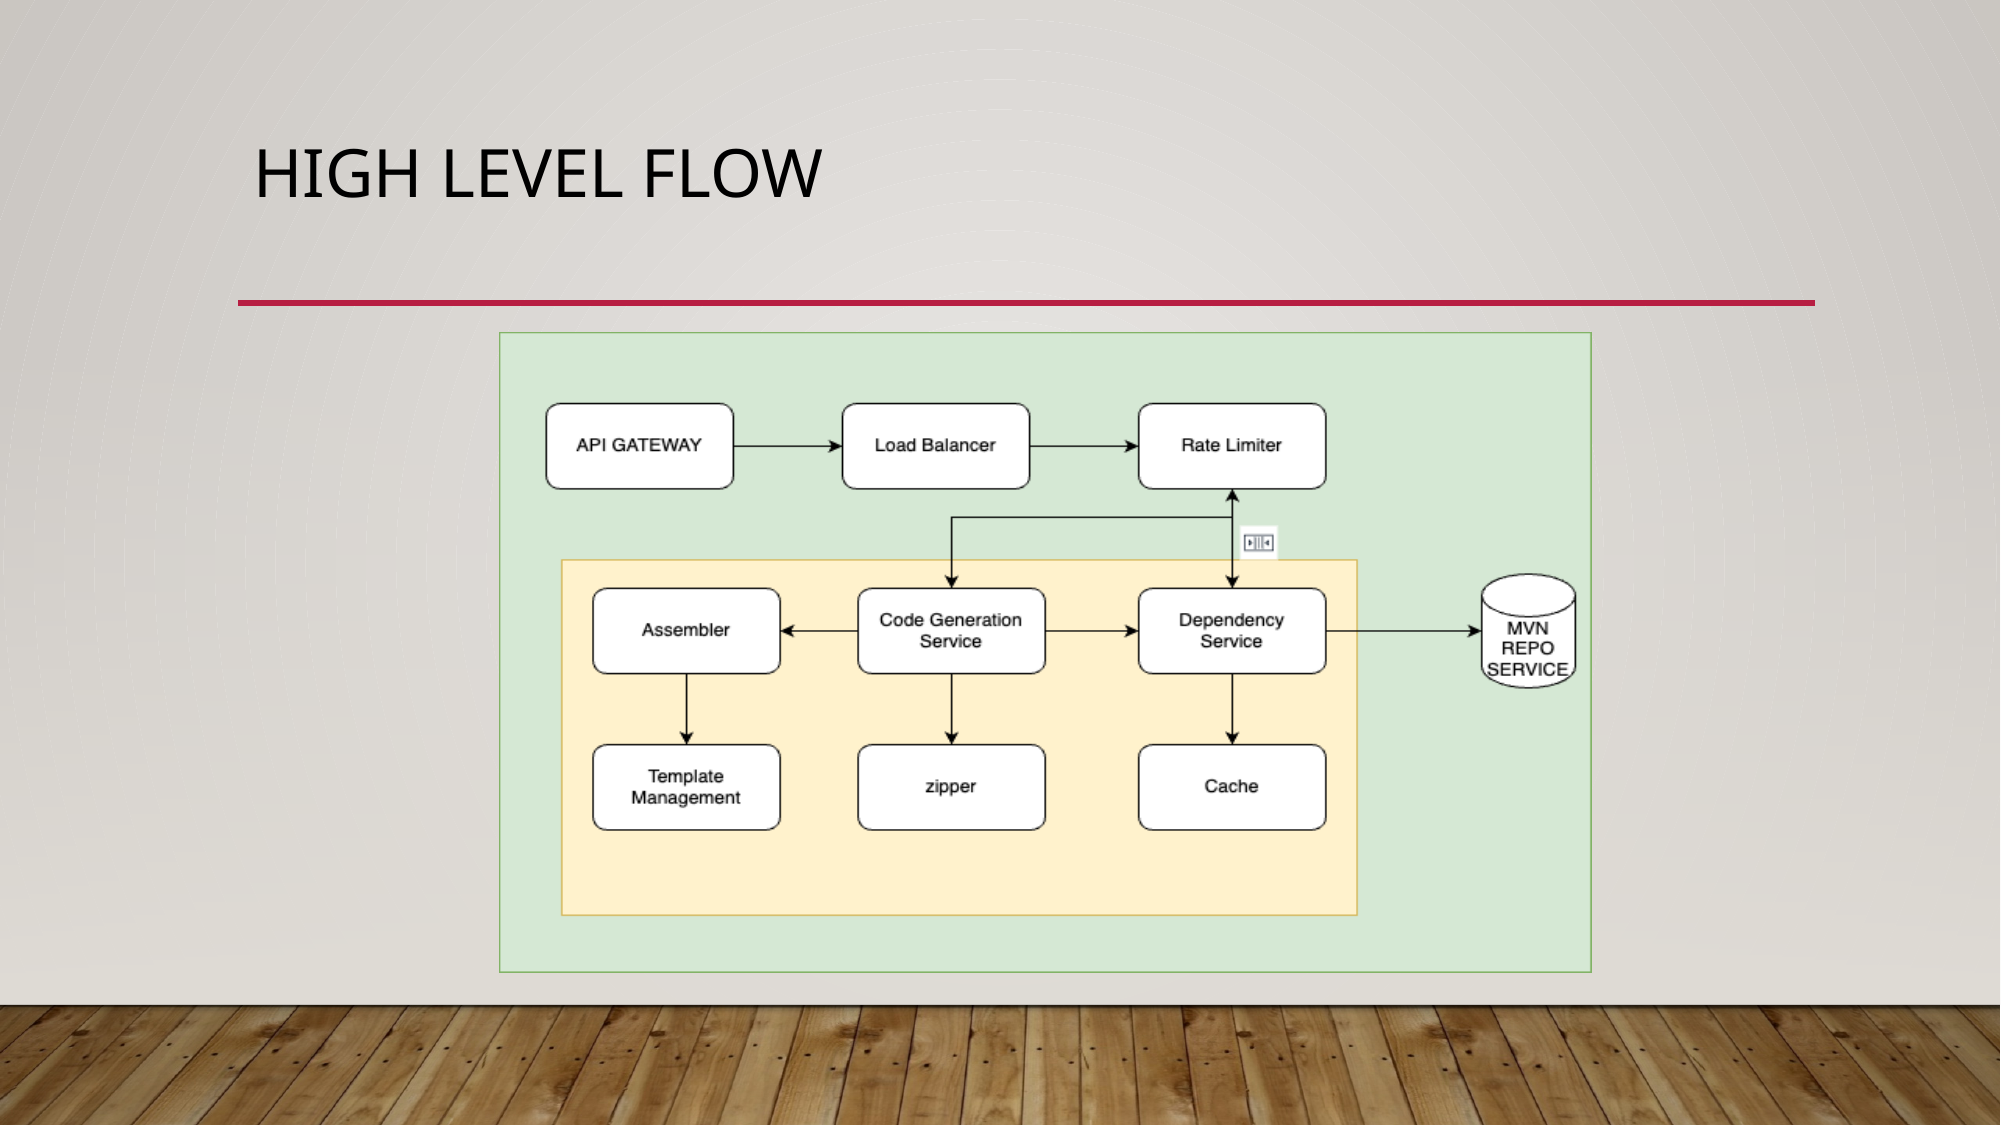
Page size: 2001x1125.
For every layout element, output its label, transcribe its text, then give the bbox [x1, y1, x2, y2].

title HIGH LEVEL FLOW [238, 131, 1814, 305]
picture [0, 1005, 2000, 1125]
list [499, 332, 1592, 973]
